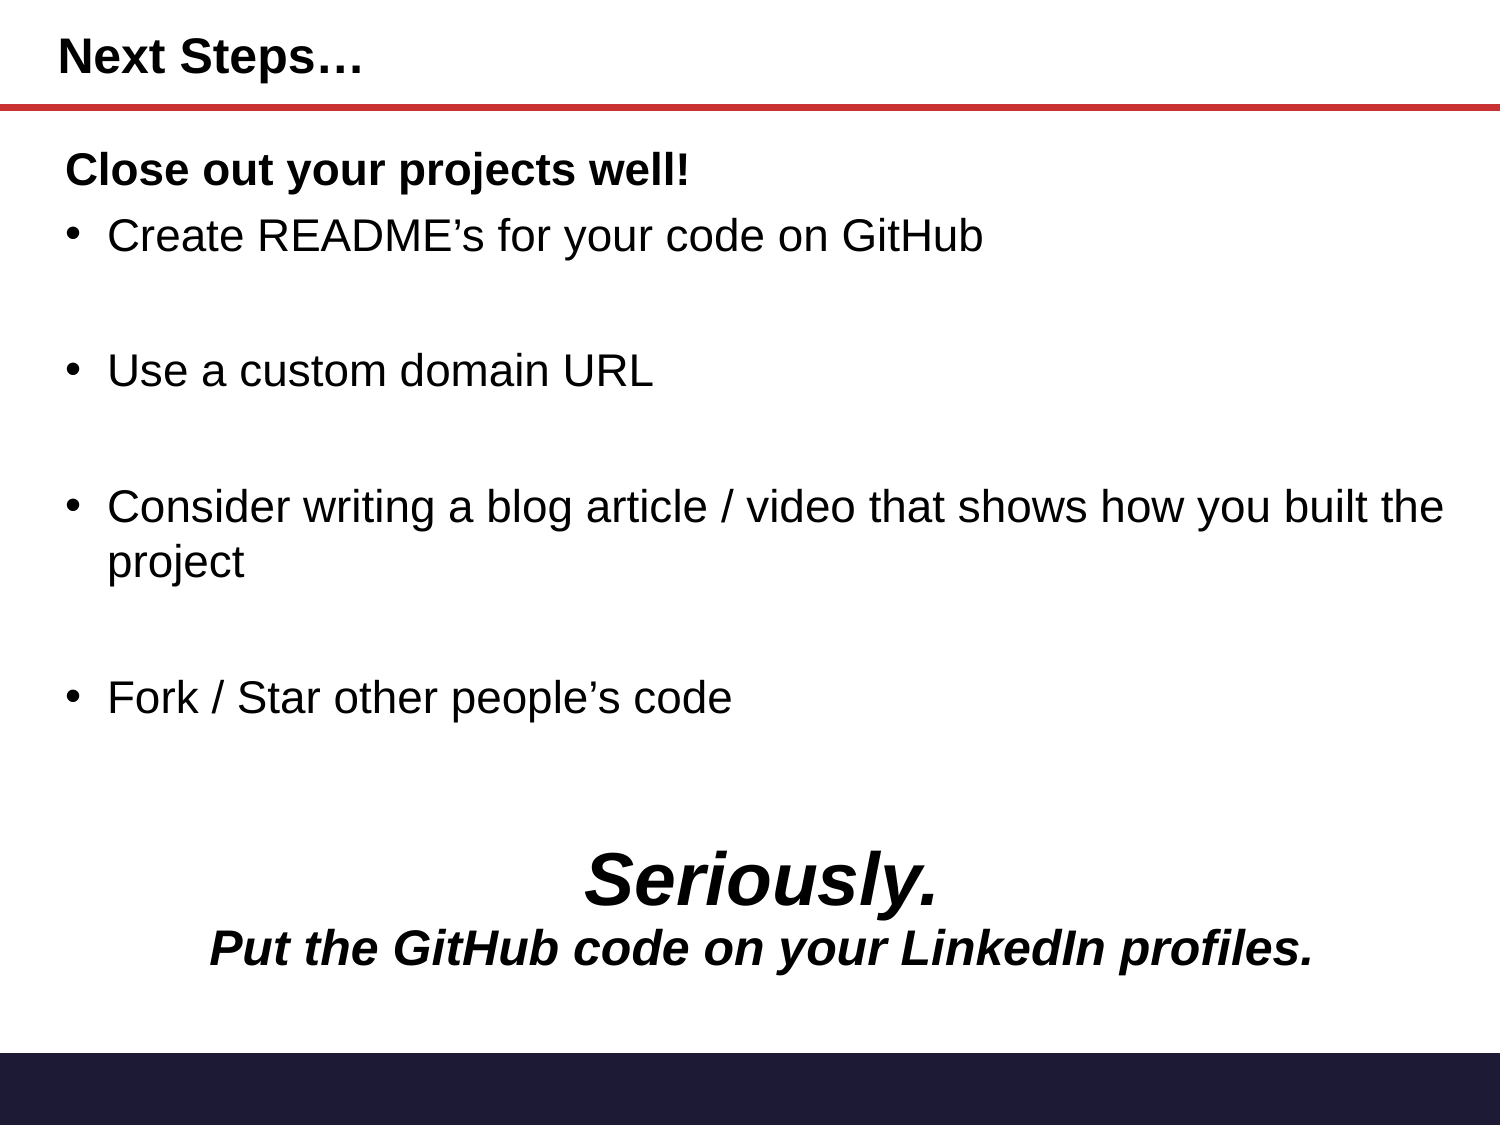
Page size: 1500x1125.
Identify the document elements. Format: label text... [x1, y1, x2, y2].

text_box Seriously. Put the GitHub code on your LinkedIn profiles. [87, 828, 1438, 989]
text_box Close out your projects well! Create README’s for your code on GitHub Use a custom domain URL Consider writing a blog article / video that shows how you built the project Fork / Star other people’s code [49, 124, 1484, 869]
text_box Next Steps… [49, 16, 719, 88]
